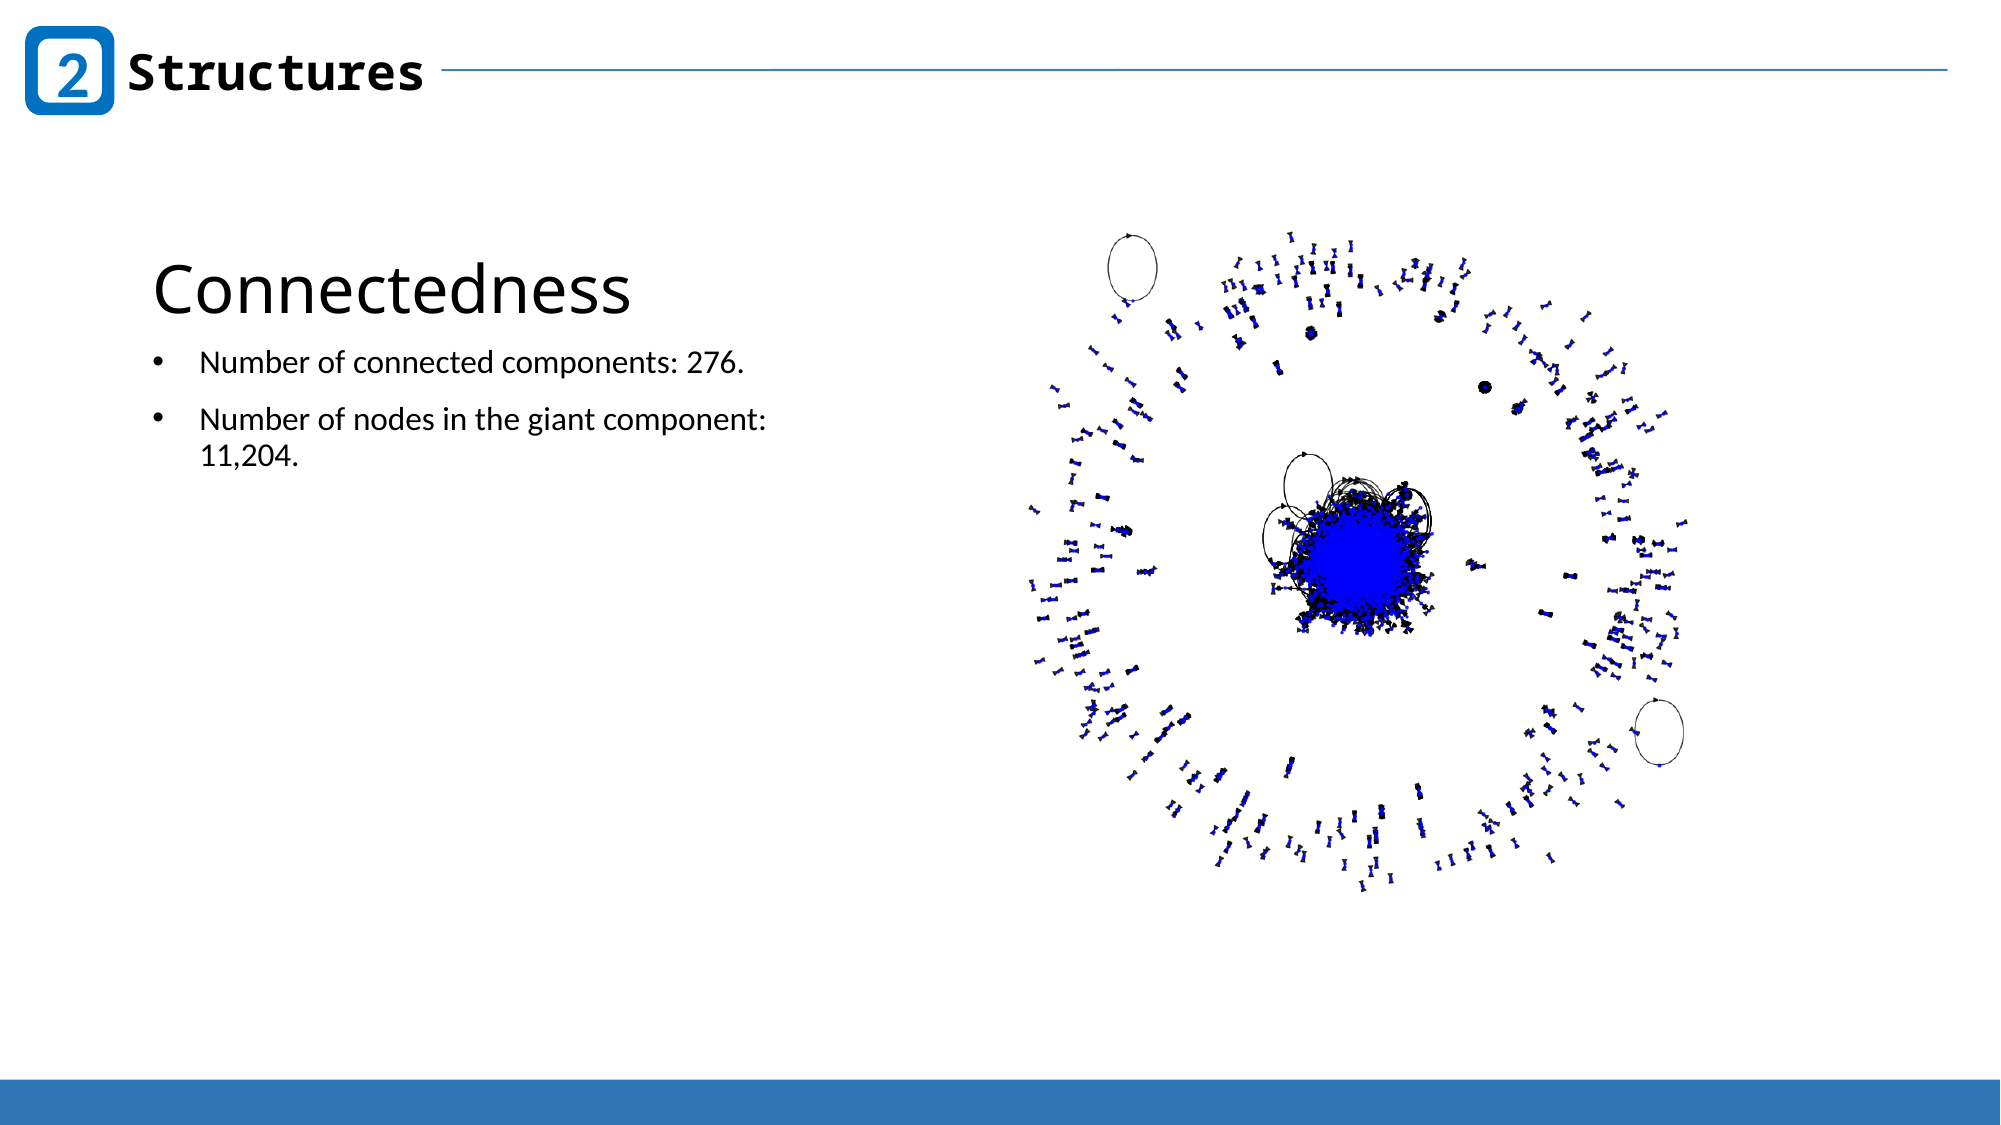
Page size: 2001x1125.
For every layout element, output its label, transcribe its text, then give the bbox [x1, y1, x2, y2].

text_box Connectedness [137, 248, 783, 337]
text_box Number of connected components: 276. Number of nodes in the giant component: 11,204. [137, 337, 783, 963]
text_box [26, 27, 420, 115]
picture [956, 161, 1757, 962]
